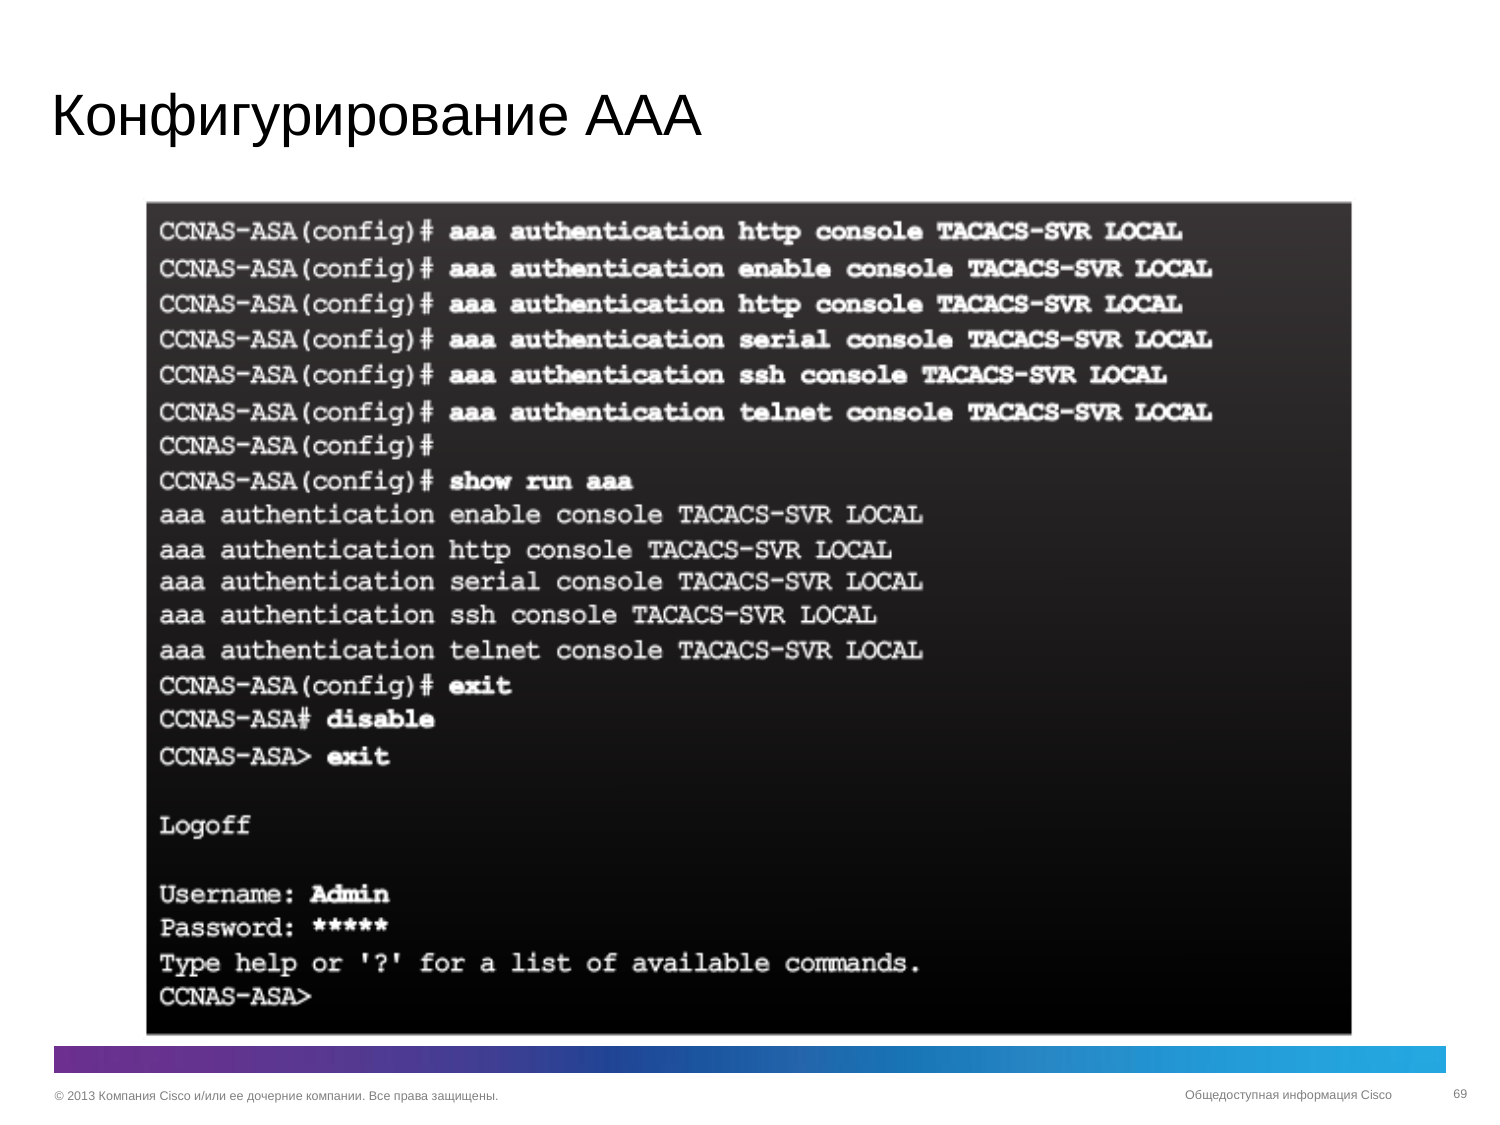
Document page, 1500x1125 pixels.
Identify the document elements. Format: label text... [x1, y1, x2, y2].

picture [54, 1046, 1446, 1073]
title Конфигурирование ААА [37, 17, 1447, 155]
picture [143, 198, 1357, 1040]
